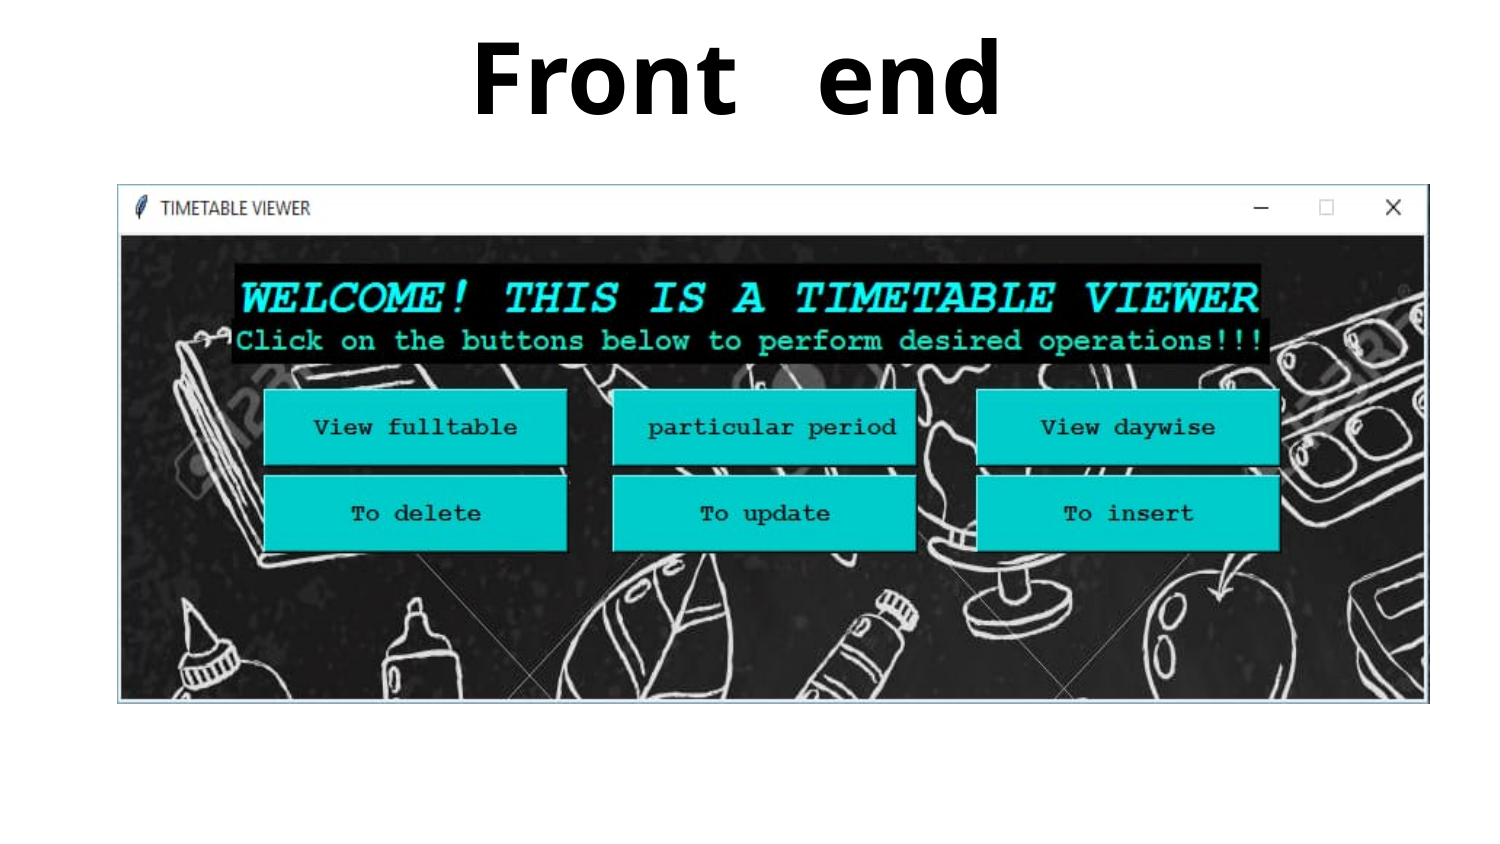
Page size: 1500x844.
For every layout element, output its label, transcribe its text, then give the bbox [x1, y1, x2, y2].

text_box Front end [0, 0, 1500, 137]
picture [117, 184, 1430, 704]
